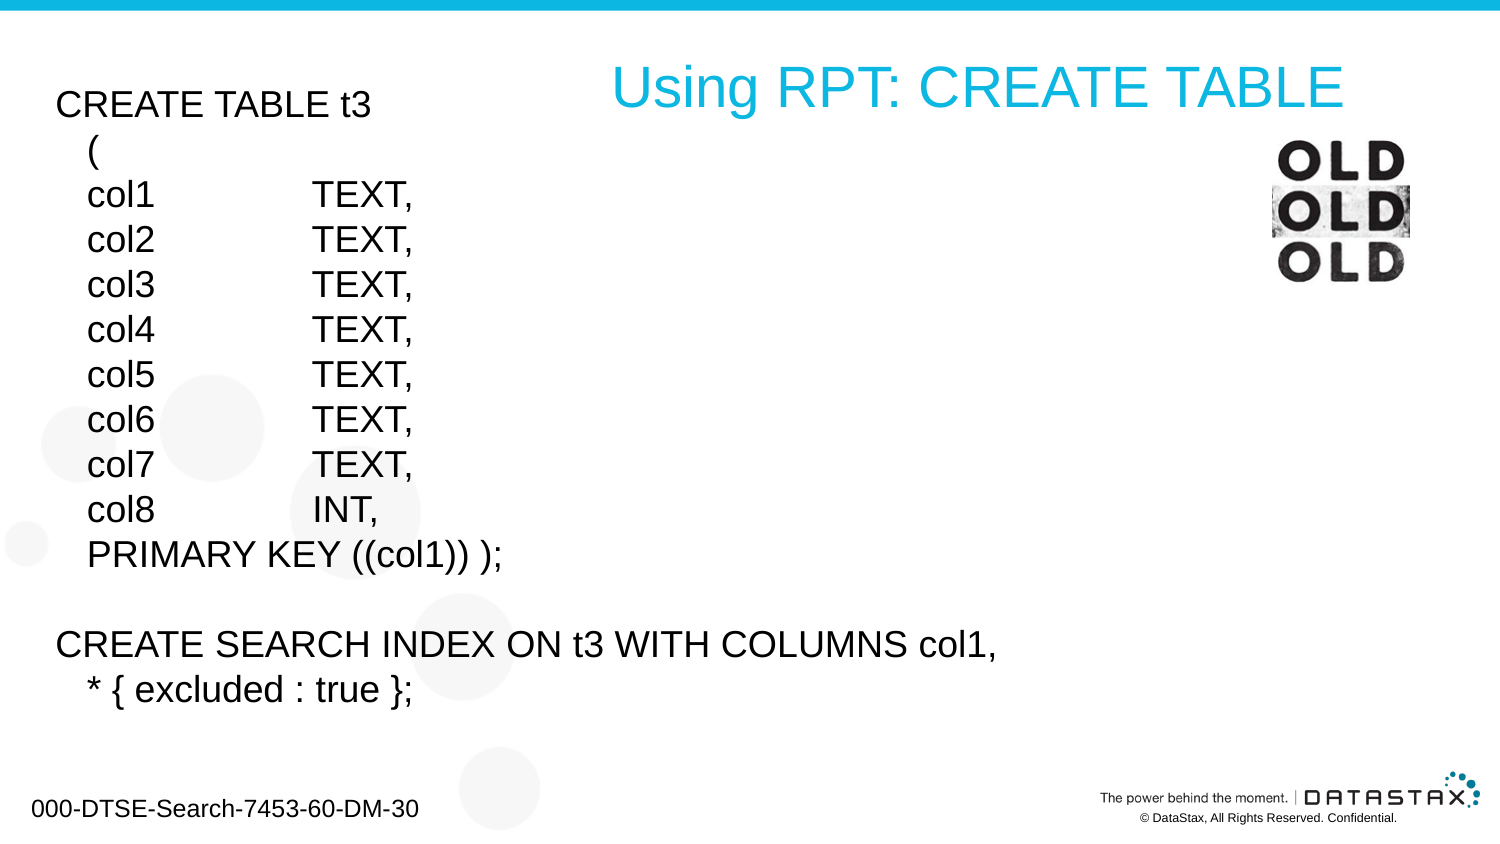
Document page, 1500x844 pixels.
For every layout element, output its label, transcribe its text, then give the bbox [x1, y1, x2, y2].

list CREATE TABLE t3 ( col1 TEXT, col2 TEXT, col3 TEXT, col4 TEXT, col5 TEXT, col6 TEXT, col7 TEXT, col8 INT, PRIMARY KEY ((col1)) ); CREATE SEARCH INDEX ON t3 WITH COLUMNS col1, * { excluded : true }; [54, 73, 1220, 346]
title Using RPT: CREATE TABLE [611, 45, 1425, 135]
picture [1272, 134, 1411, 289]
slide_number © DataStax, All Rights Reserved. Confidential. [1125, 802, 1463, 834]
picture [1085, 756, 1495, 823]
slide_number 000-DTSE-Search-7453-60-DM-30 [16, 785, 720, 831]
